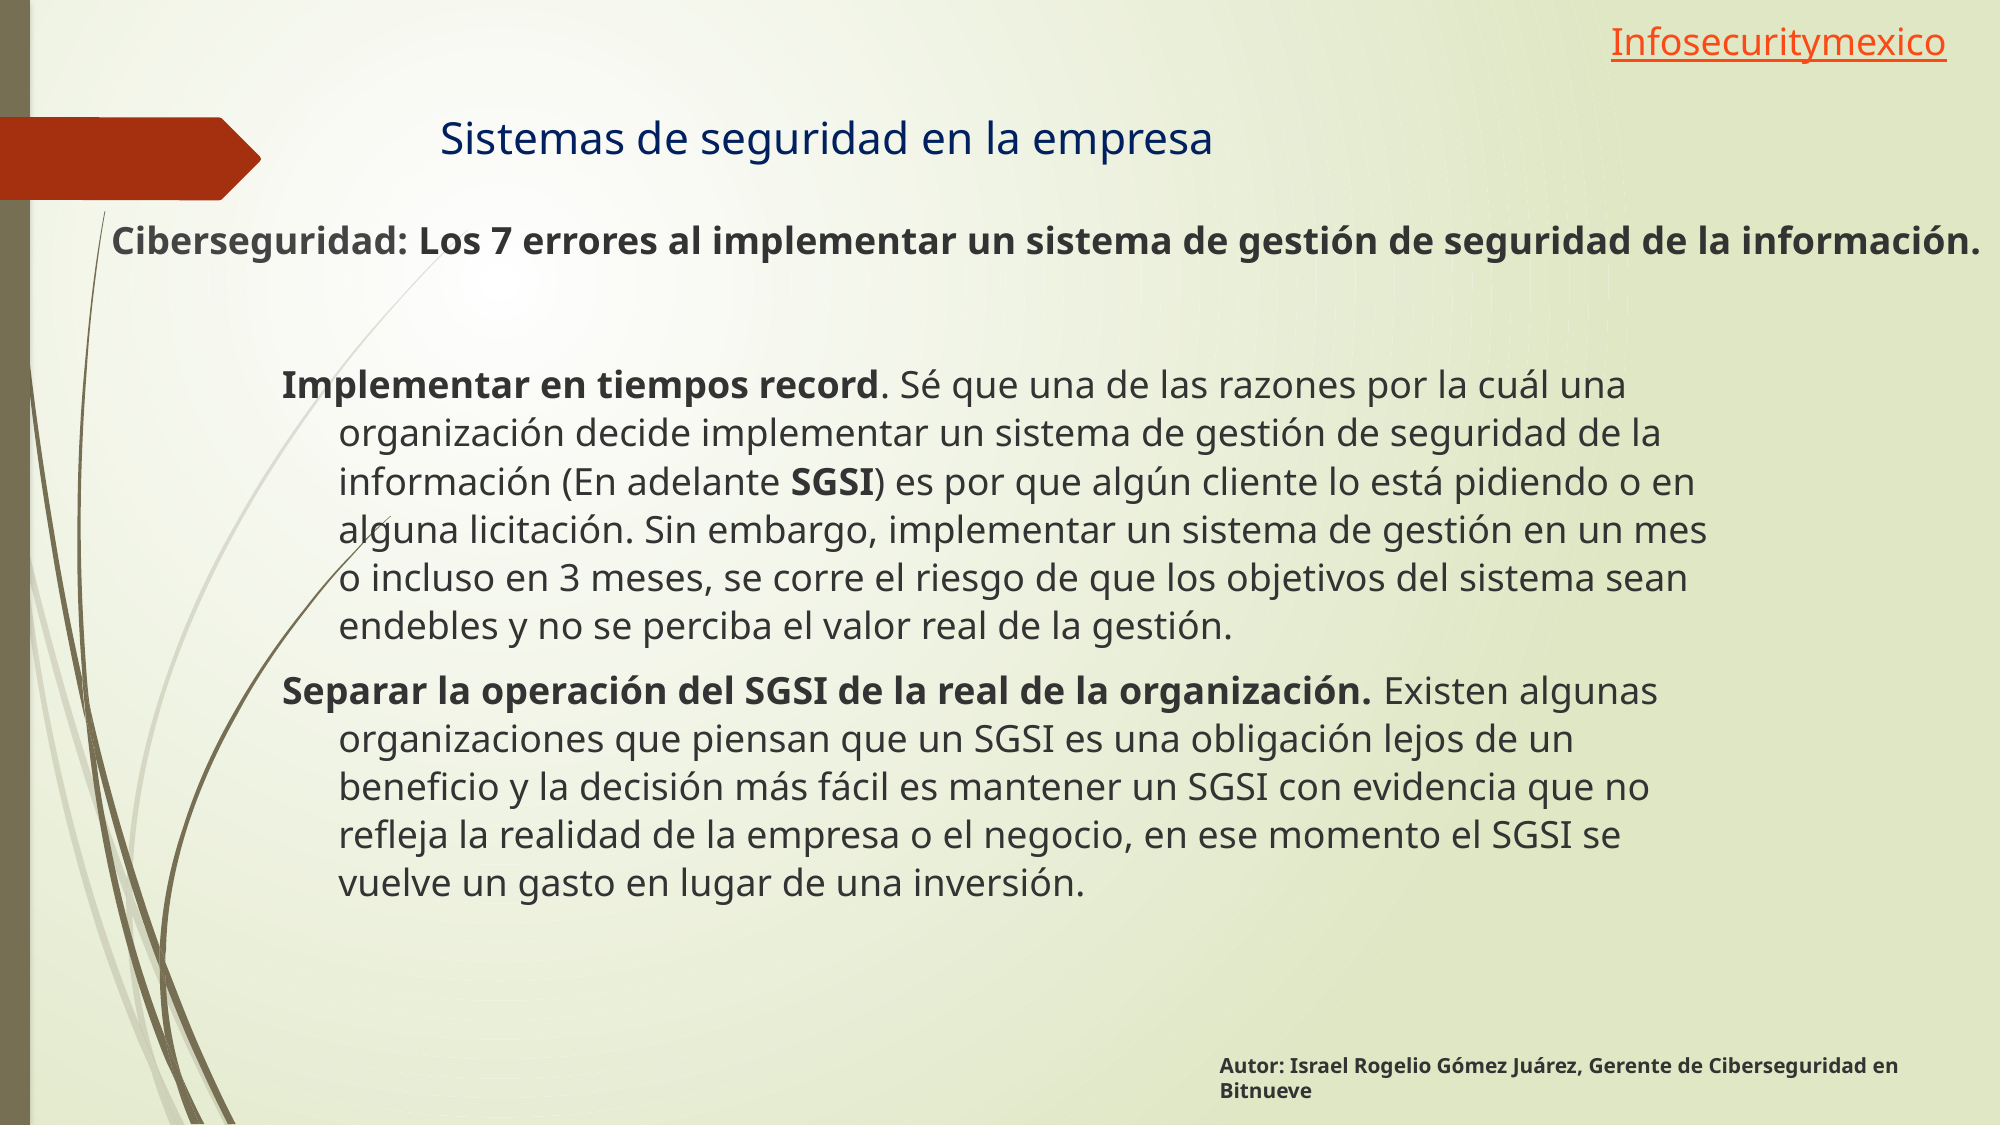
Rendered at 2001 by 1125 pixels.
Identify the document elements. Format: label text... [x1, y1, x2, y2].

text_box Sistemas de seguridad en la empresa [425, 102, 1506, 172]
text_box Ciberseguridad: Los 7 errores al implementar un sistema de gestión de seguridad de la información. [96, 210, 2000, 315]
text_box Implementar en tiempos record. Sé que una de las razones por la cuál una organización decide implementar un sistema de gestión de seguridad de la información (En adelante SGSI) es por que algún cliente lo está pidiendo o en alguna licitación. Sin embargo, implementar un sistema de gestión en un mes o incluso en 3 meses, se corre el riesgo de que los objetivos del sistema sean endebles y no se perciba el valor real de la gestión. Separar la operación del SGSI de la real de la organización. Existen algunas organizaciones que piensan que un SGSI es una obligación lejos de un beneficio y la decisión más fácil es mantener un SGSI con evidencia que no refleja la realidad de la empresa o el negocio, en ese momento el SGSI se vuelve un gasto en lugar de una inversión. [267, 350, 1733, 912]
text_box Infosecuritymexico [1596, 10, 1962, 77]
text_box Autor: Israel Rogelio Gómez Juárez, Gerente de Ciberseguridad en Bitnueve [1204, 1045, 1966, 1111]
